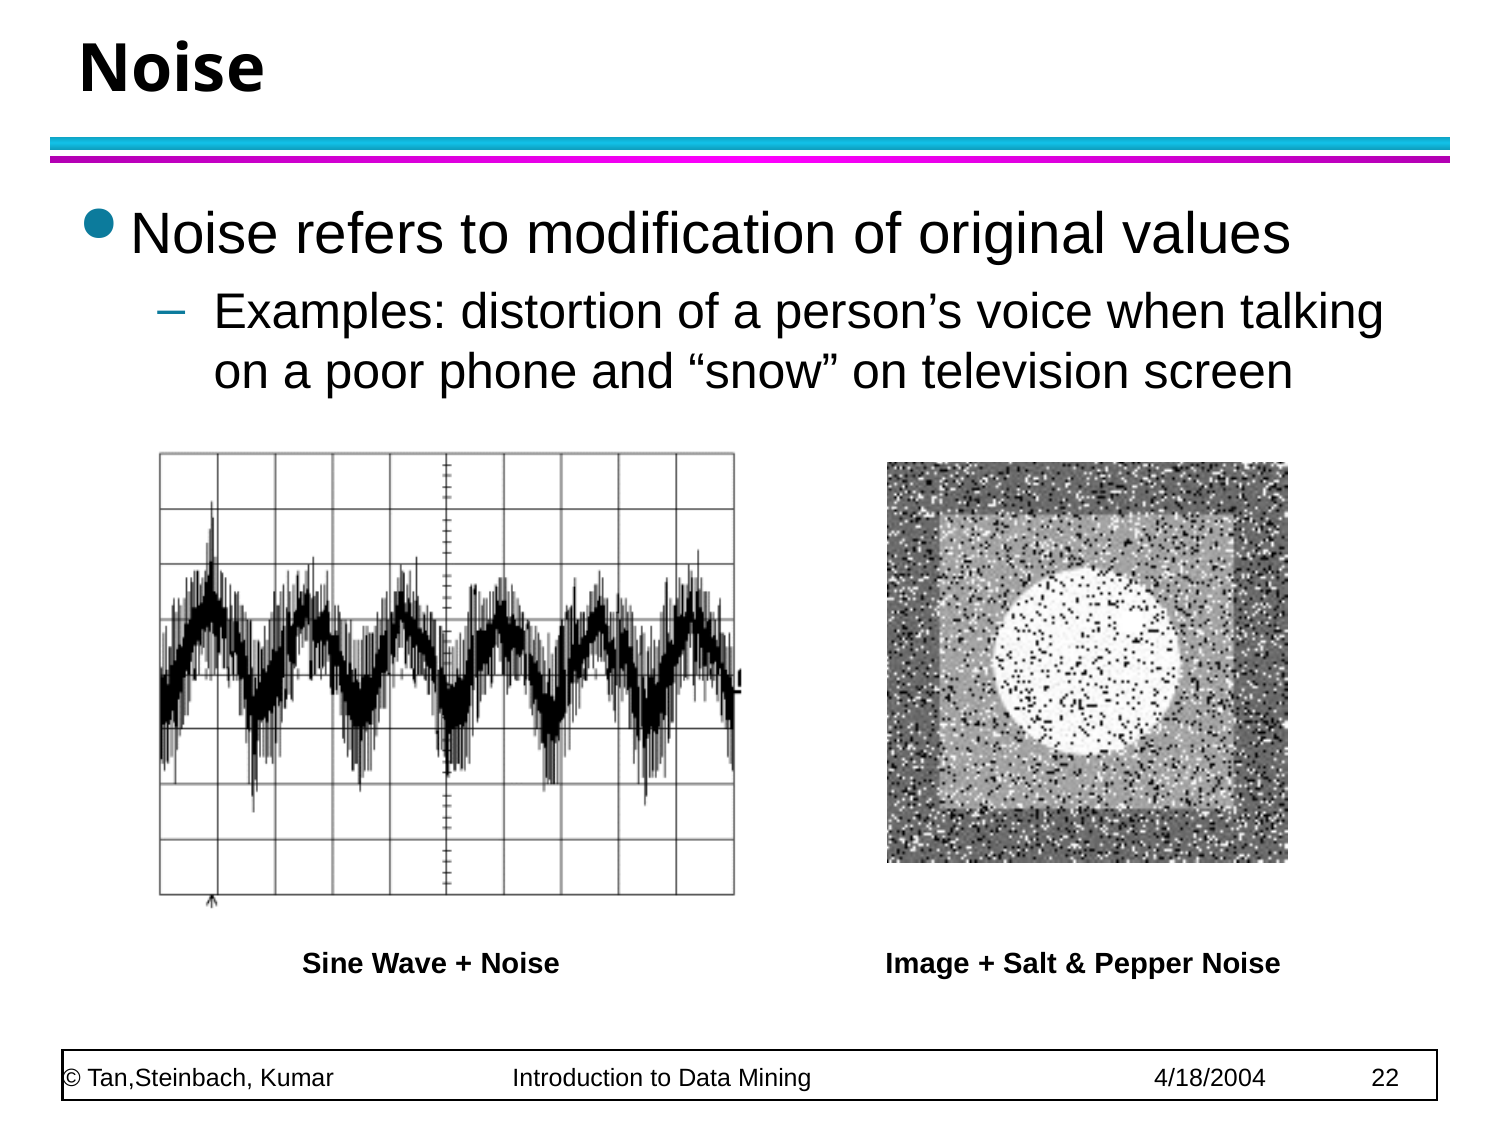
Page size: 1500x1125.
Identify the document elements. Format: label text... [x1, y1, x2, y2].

picture [149, 449, 743, 913]
text_box Image + Salt & Pepper Noise [862, 937, 1388, 988]
title Noise [61, 24, 1422, 113]
text_box Sine Wave + Noise [287, 937, 600, 988]
picture [887, 462, 1288, 863]
list Noise refers to modification of original values Examples: distortion of a person’s voice when talking on a poor phone and “snow” on television screen [66, 186, 1433, 1038]
